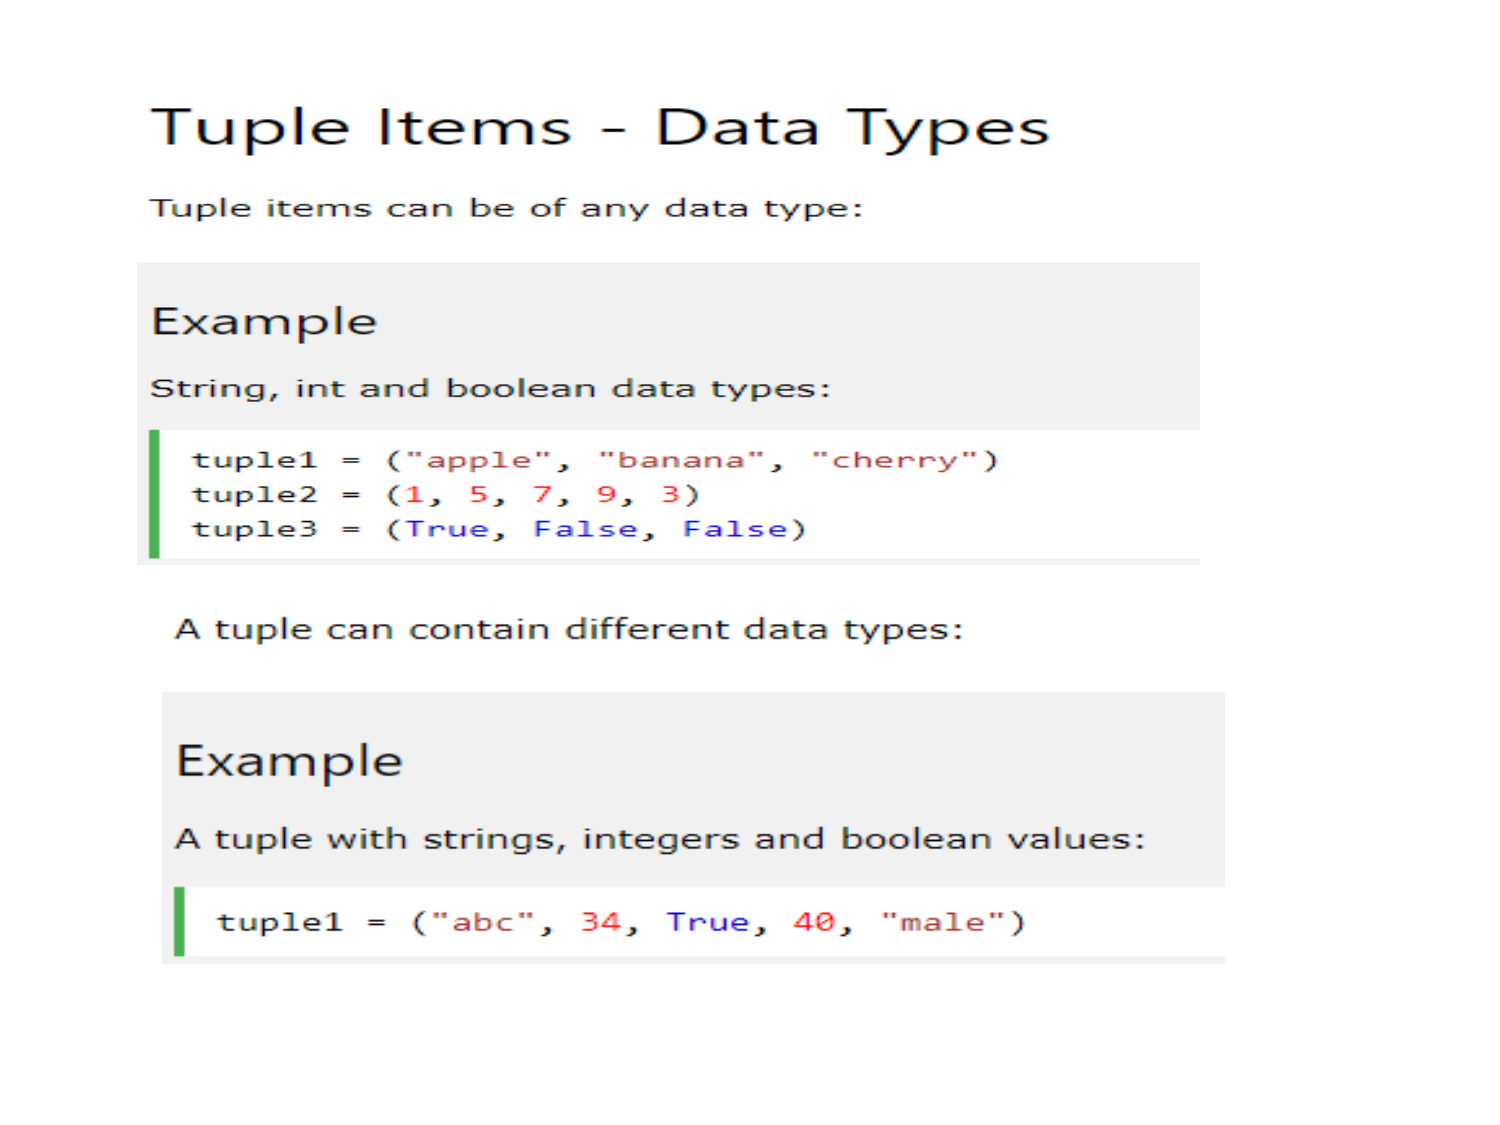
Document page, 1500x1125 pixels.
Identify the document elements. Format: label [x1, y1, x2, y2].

list [137, 93, 1201, 565]
picture [162, 612, 1226, 965]
